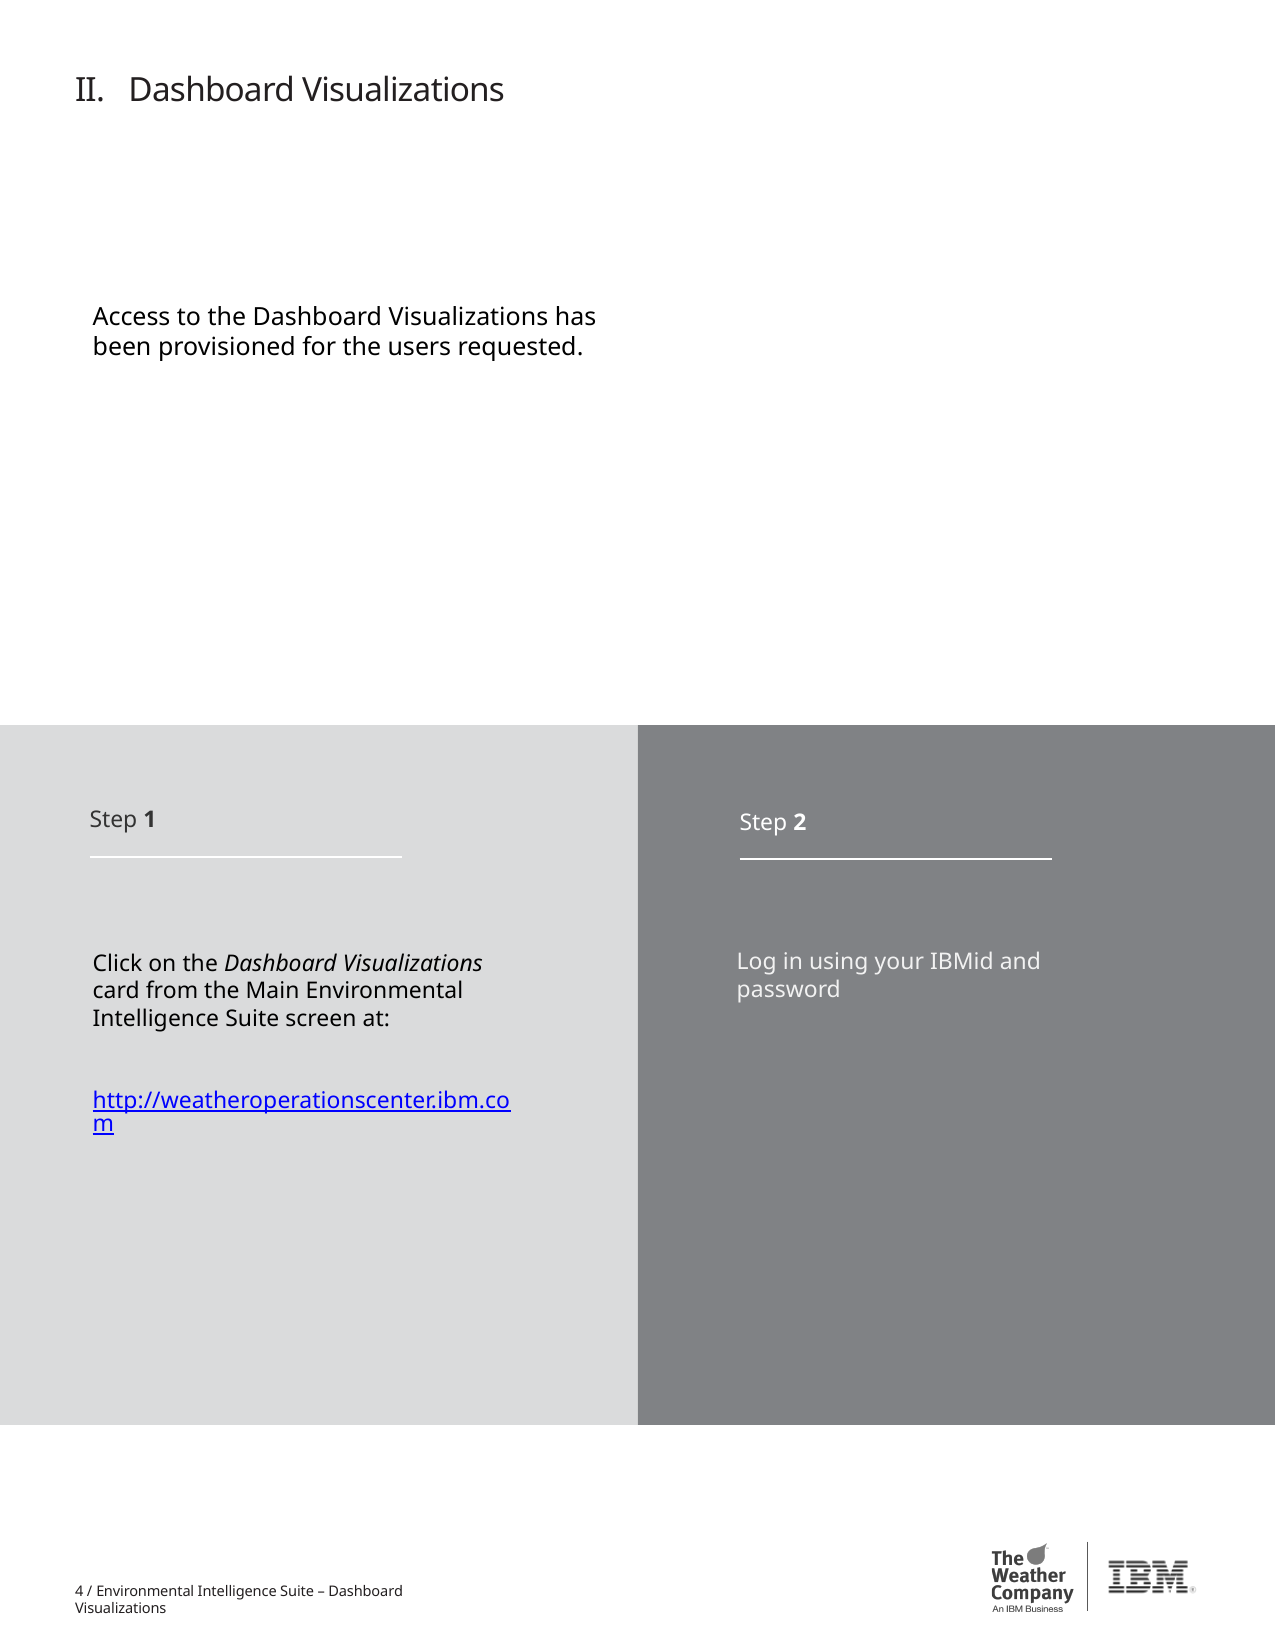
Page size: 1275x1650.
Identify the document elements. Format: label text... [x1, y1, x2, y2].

text_box [638, 725, 1275, 1425]
text_box II. Dashboard Visualizations [72, 65, 621, 141]
text_box Step 2 [737, 804, 1010, 835]
text_box Access to the Dashboard Visualizations has been provisioned for the users requested. [92, 298, 600, 454]
text_box 4 / Environmental Intelligence Suite – Dashboard Visualizations [72, 1579, 482, 1617]
text_box Log in using your IBMid and password [736, 945, 1137, 1003]
picture [0, 724, 638, 1426]
picture [1104, 1553, 1197, 1600]
picture [991, 1543, 1074, 1612]
